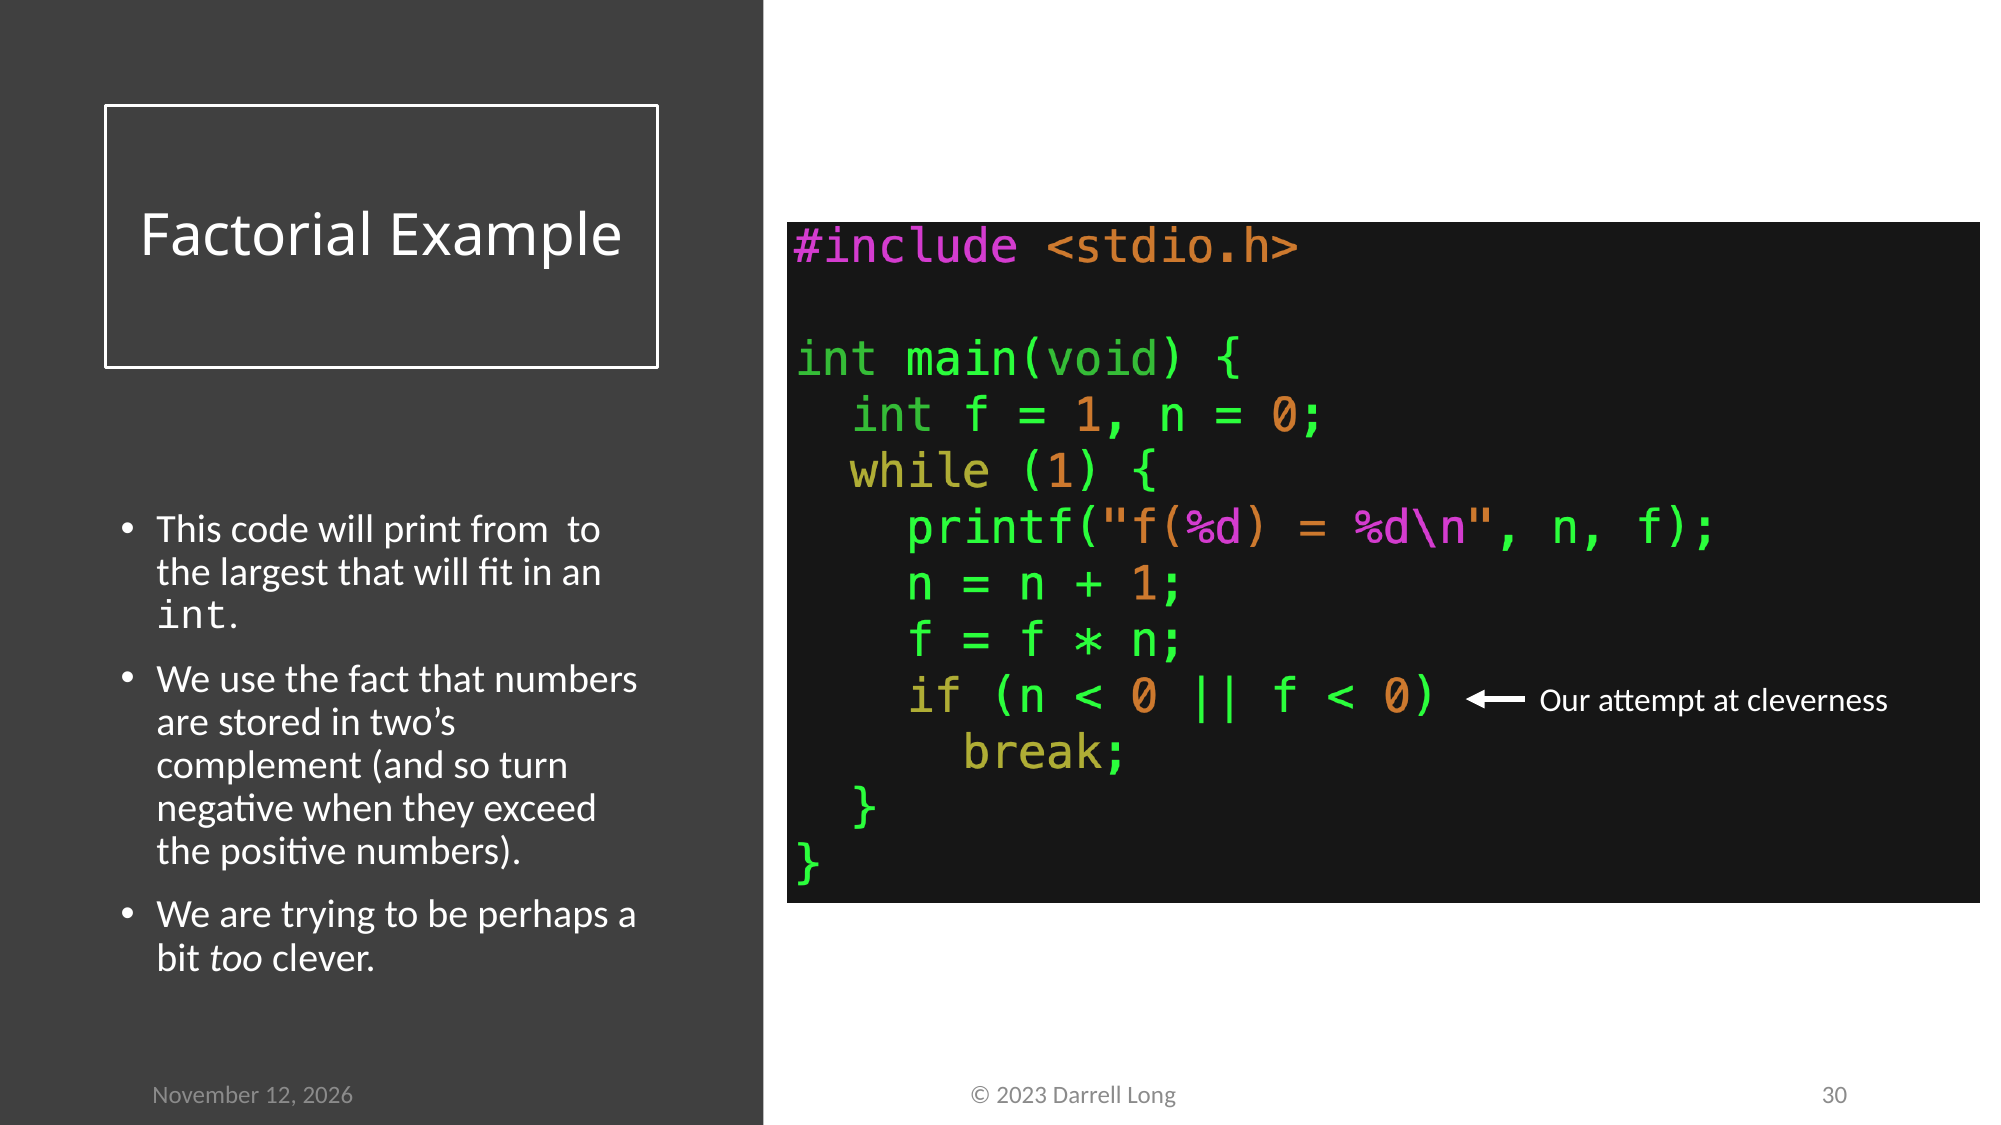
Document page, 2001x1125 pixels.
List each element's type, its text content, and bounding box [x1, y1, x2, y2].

title Factorial Example [105, 105, 658, 368]
footer © 2023 Darrell Long [735, 1063, 1411, 1124]
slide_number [137, 1064, 588, 1124]
slide_number 30 [1412, 1063, 1863, 1124]
picture [787, 222, 1980, 903]
text_box [0, 0, 764, 1125]
